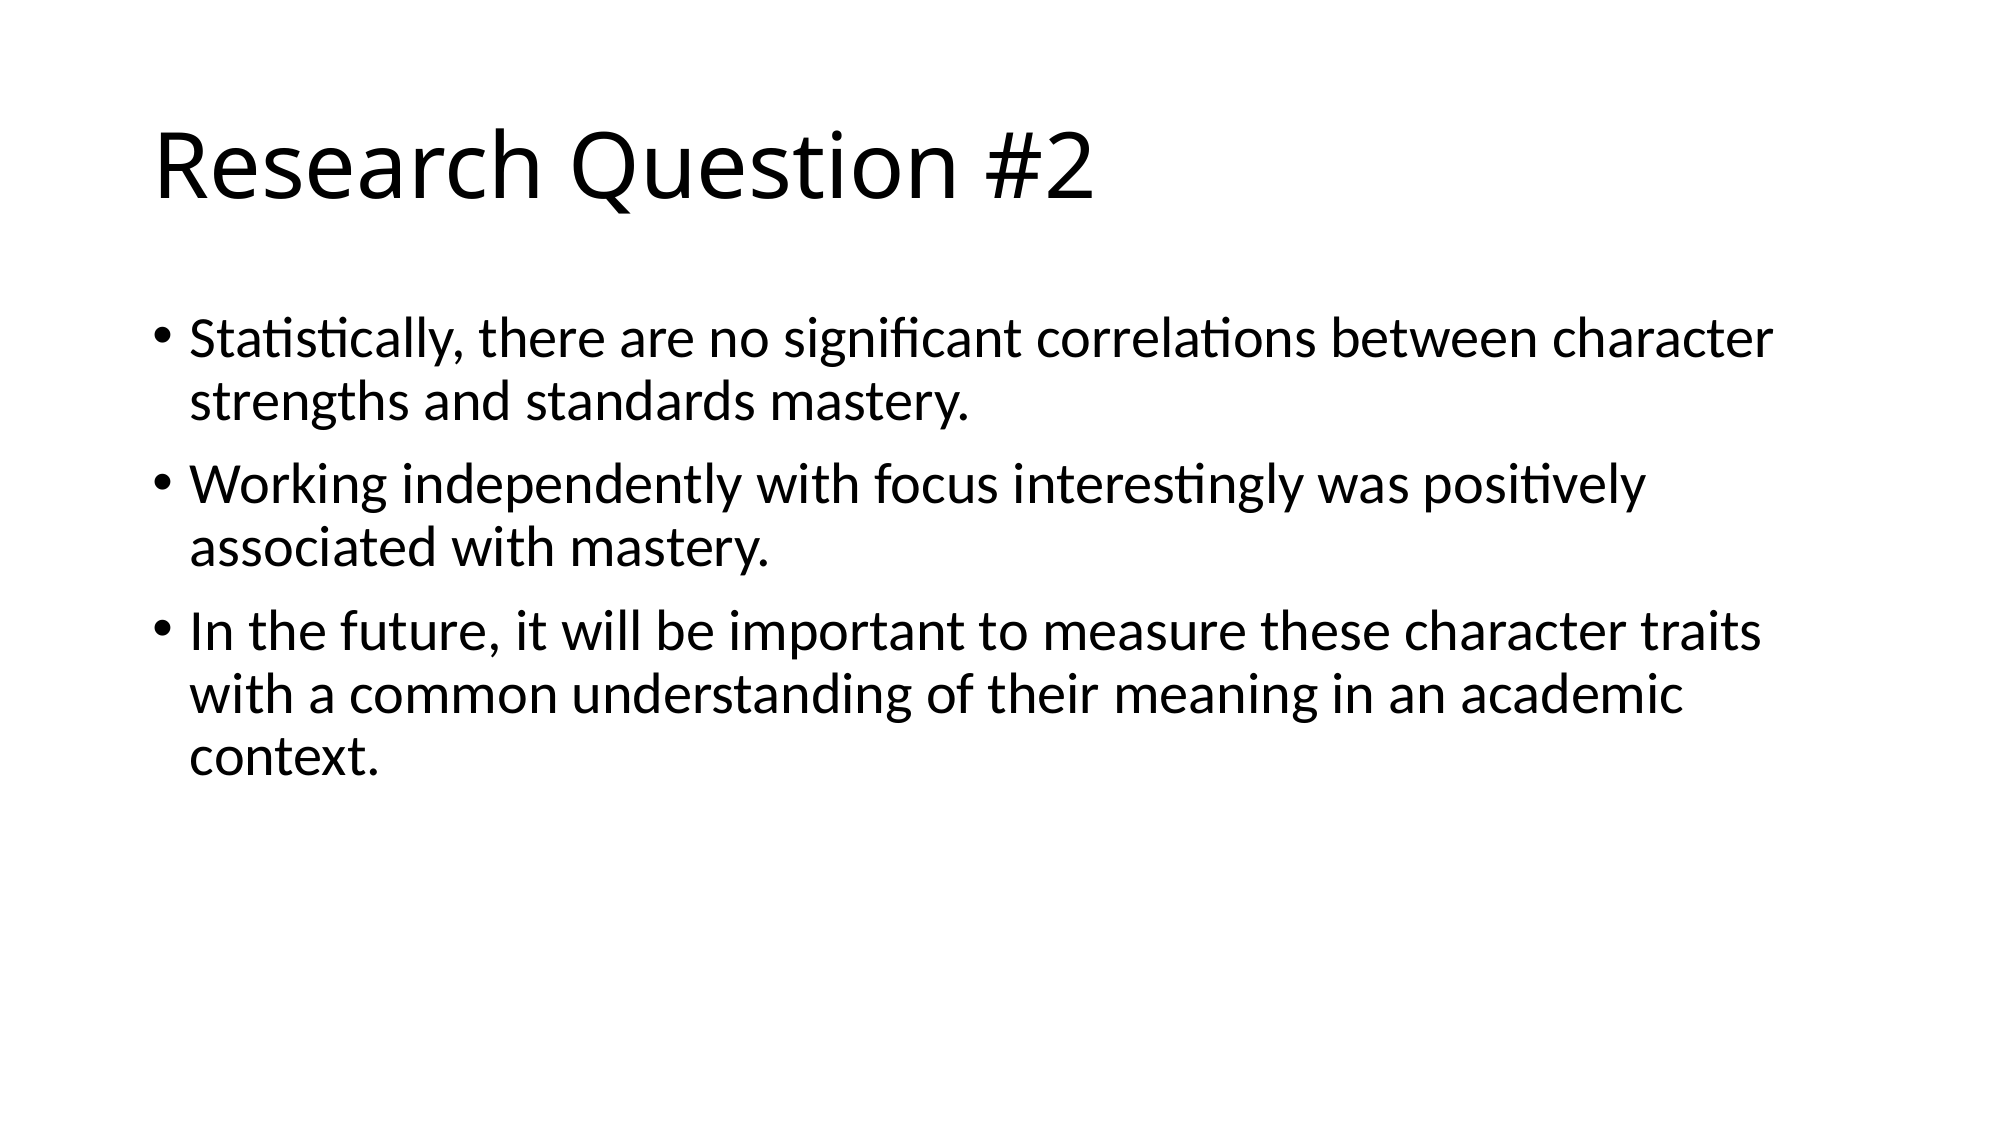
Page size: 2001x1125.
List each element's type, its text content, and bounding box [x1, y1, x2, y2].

list Statistically, there are no significant correlations between character strengths and standards mastery. Working independently with focus interestingly was positively associated with mastery. In the future, it will be important to measure these character traits with a common understanding of their meaning in an academic context. [137, 299, 1863, 1014]
title Research Question #2 [137, 59, 1863, 278]
